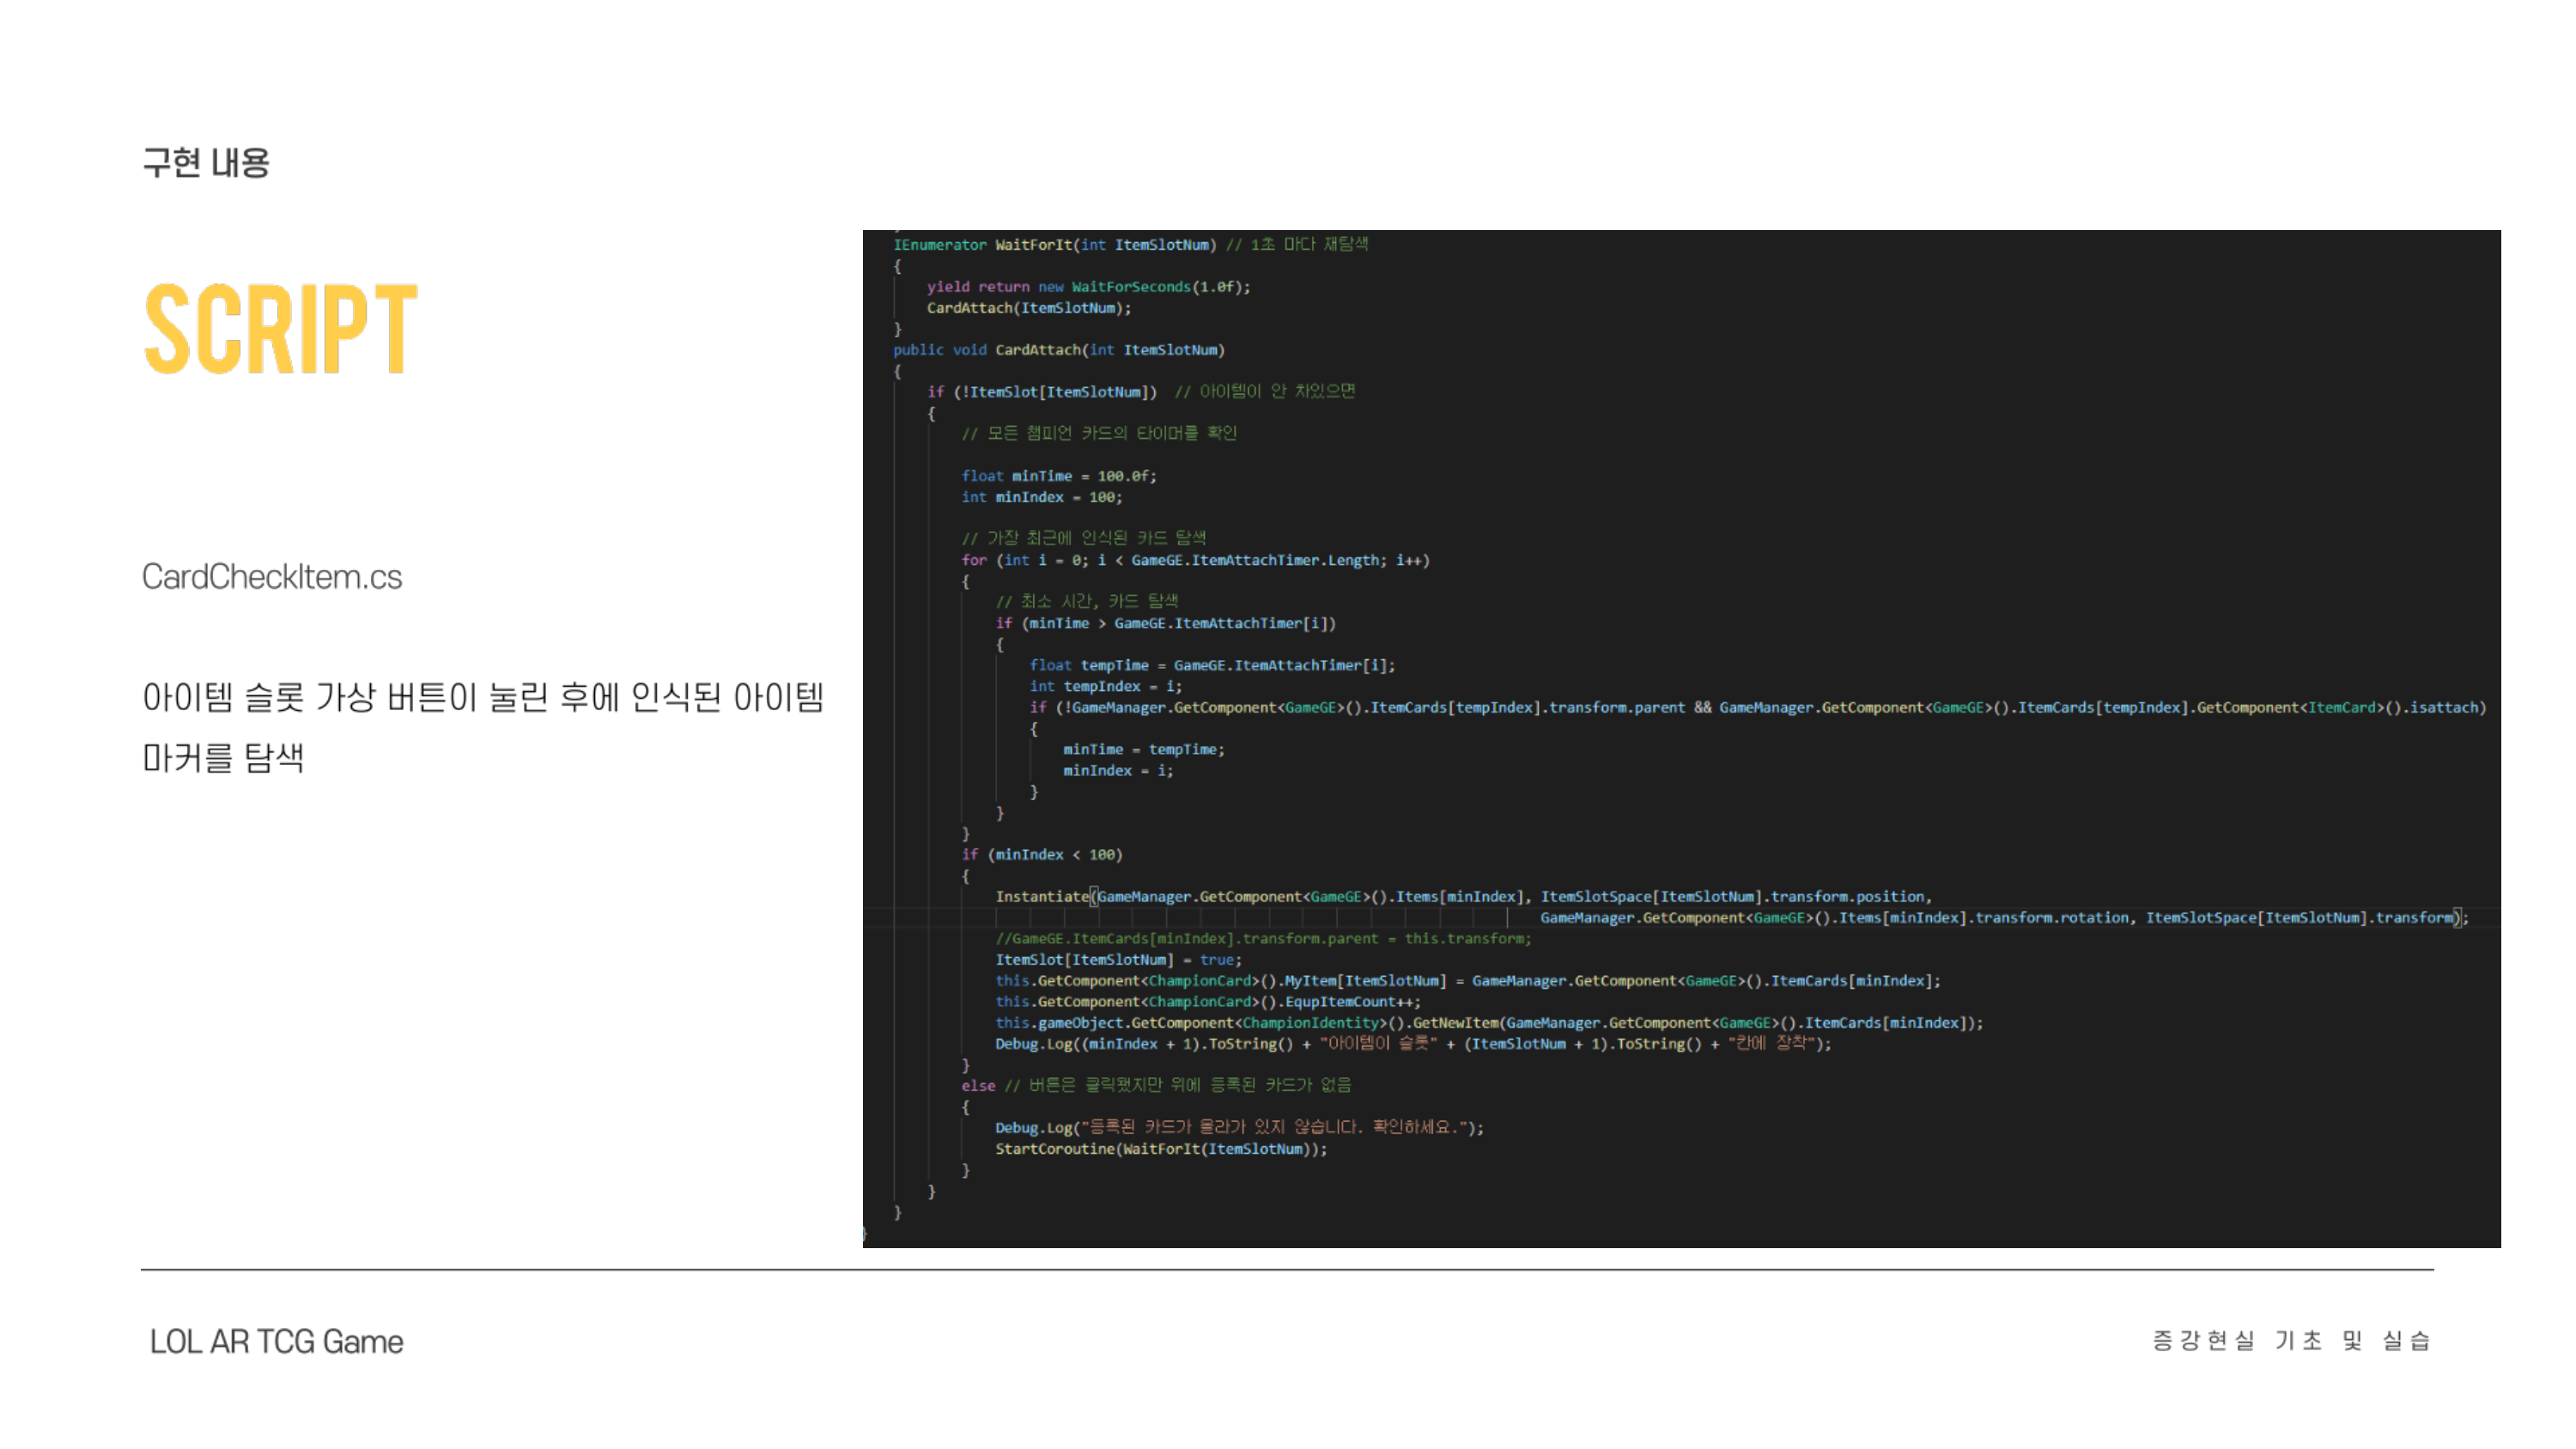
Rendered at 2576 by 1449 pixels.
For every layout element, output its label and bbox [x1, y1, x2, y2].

picture [126, 239, 466, 437]
picture [146, 1315, 420, 1378]
picture [137, 548, 840, 796]
text_box [863, 229, 2501, 1248]
picture [136, 135, 286, 200]
picture [1926, 1322, 2442, 1366]
